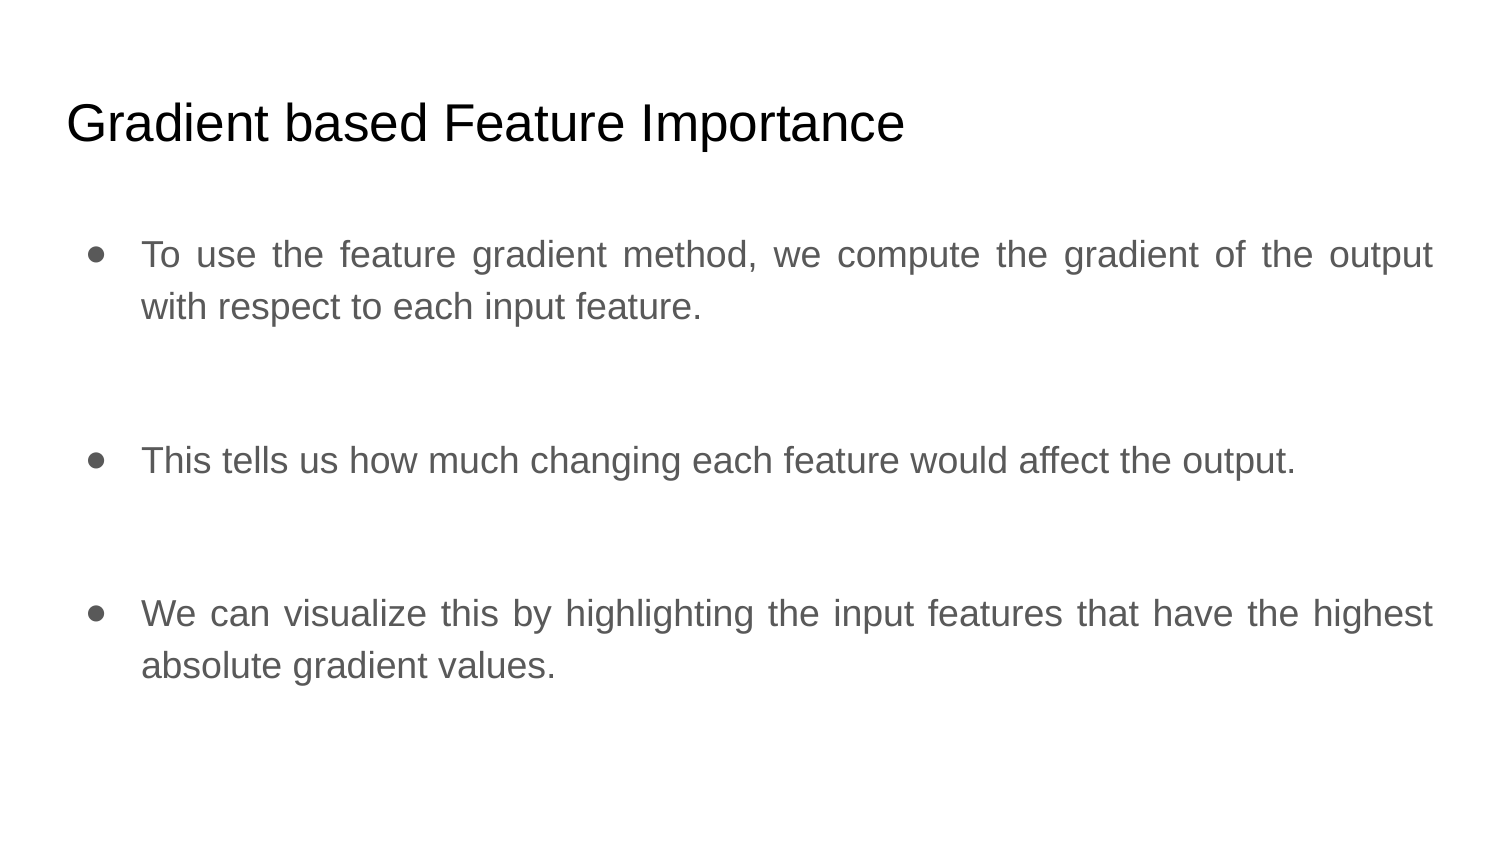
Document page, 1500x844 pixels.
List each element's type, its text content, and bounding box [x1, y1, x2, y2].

list To use the feature gradient method, we compute the gradient of the output with respect to each input feature. This tells us how much changing each feature would affect the output. We can visualize this by highlighting the input features that have the highest absolute gradient values. [51, 208, 1449, 770]
title Gradient based Feature Importance [51, 72, 1449, 167]
